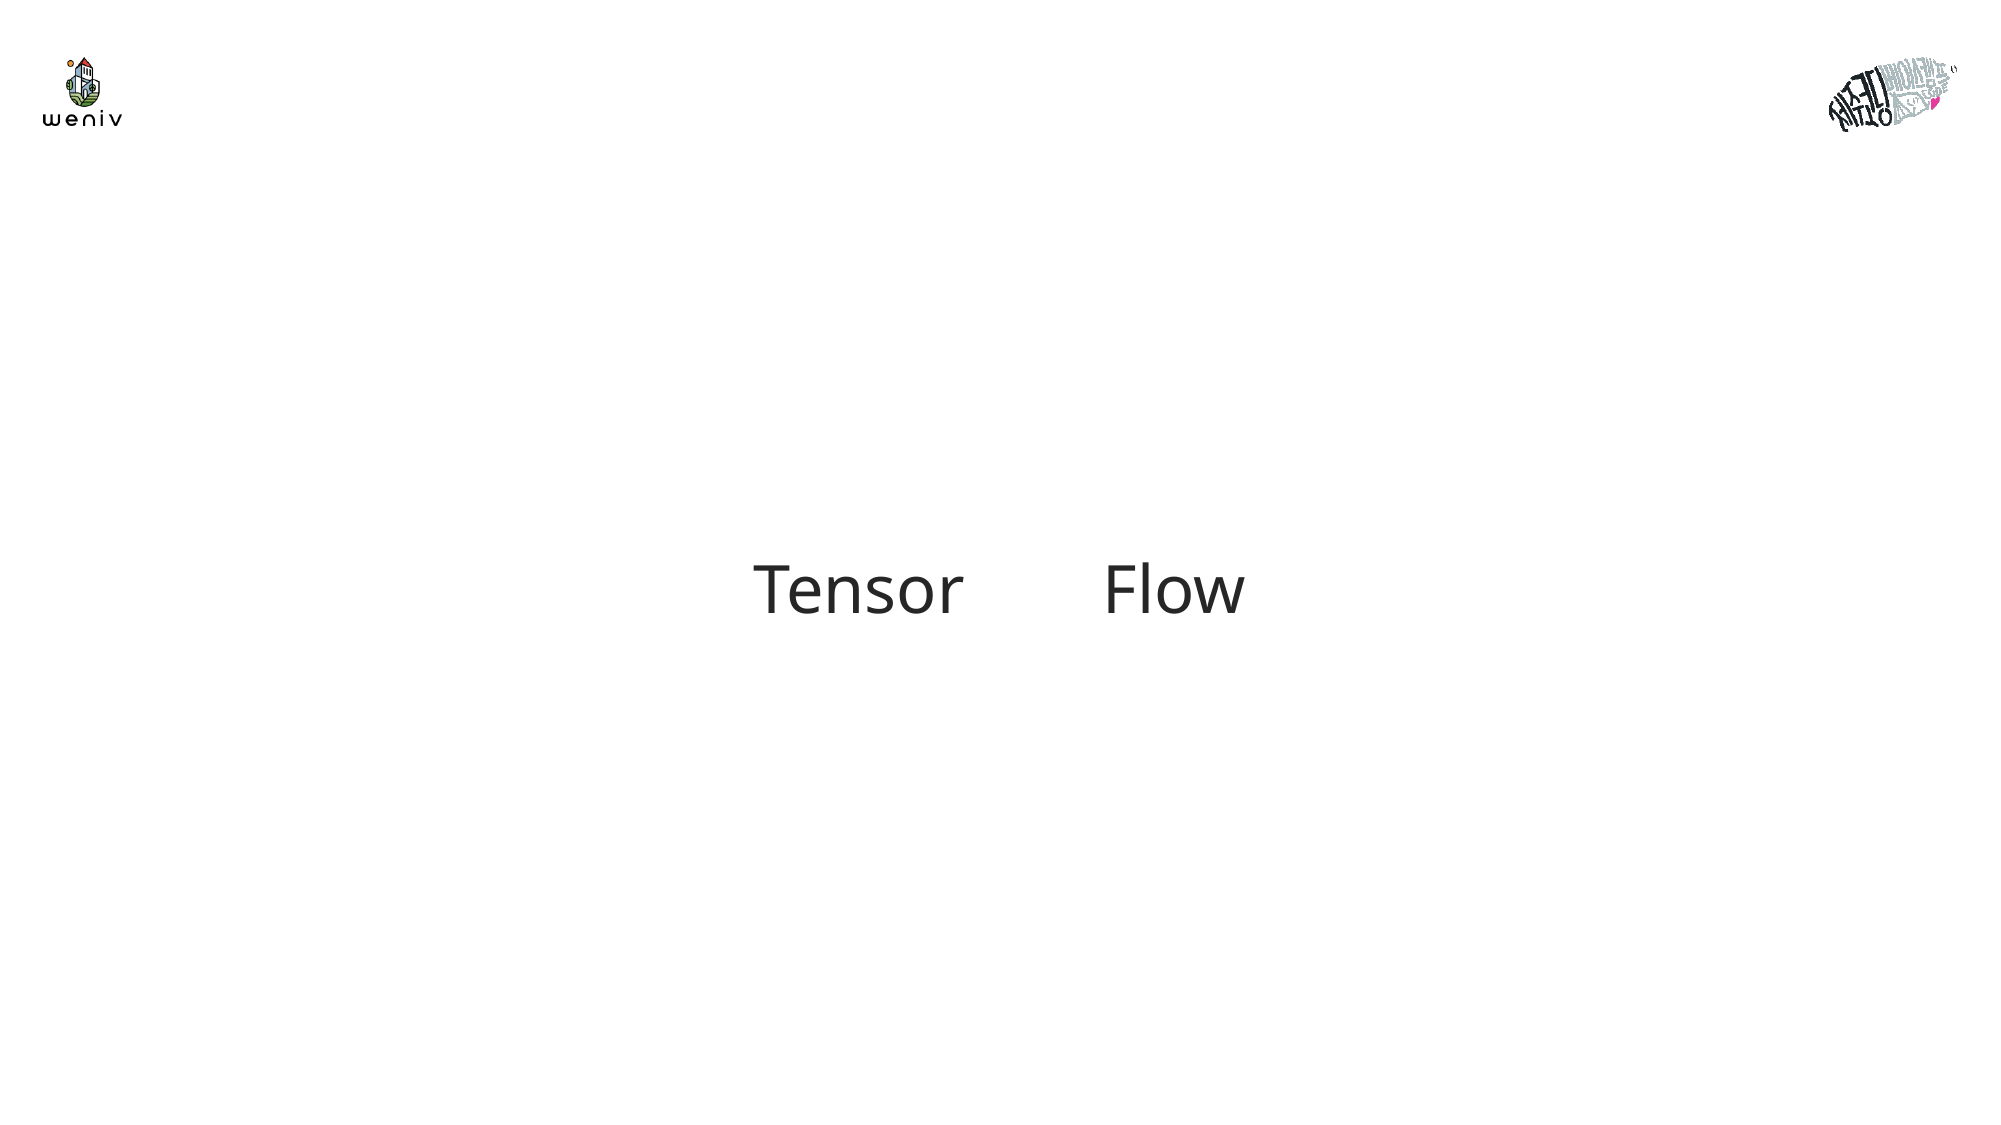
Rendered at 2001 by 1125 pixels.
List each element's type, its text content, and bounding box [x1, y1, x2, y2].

picture [1829, 57, 1957, 133]
text_box Tensor Flow [434, 499, 1566, 635]
picture [43, 57, 122, 126]
